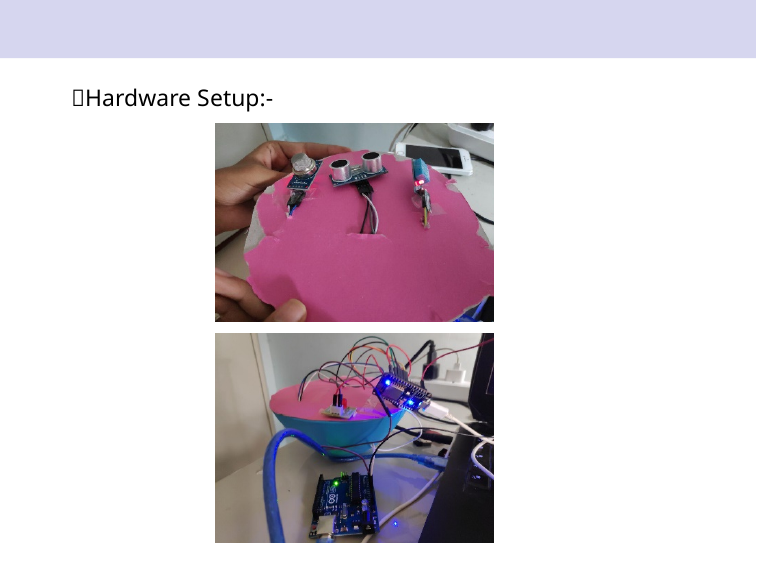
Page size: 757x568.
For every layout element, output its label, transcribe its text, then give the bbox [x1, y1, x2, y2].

picture [215, 333, 494, 543]
picture [215, 123, 494, 322]
list Hardware Setup:- [71, 83, 685, 112]
